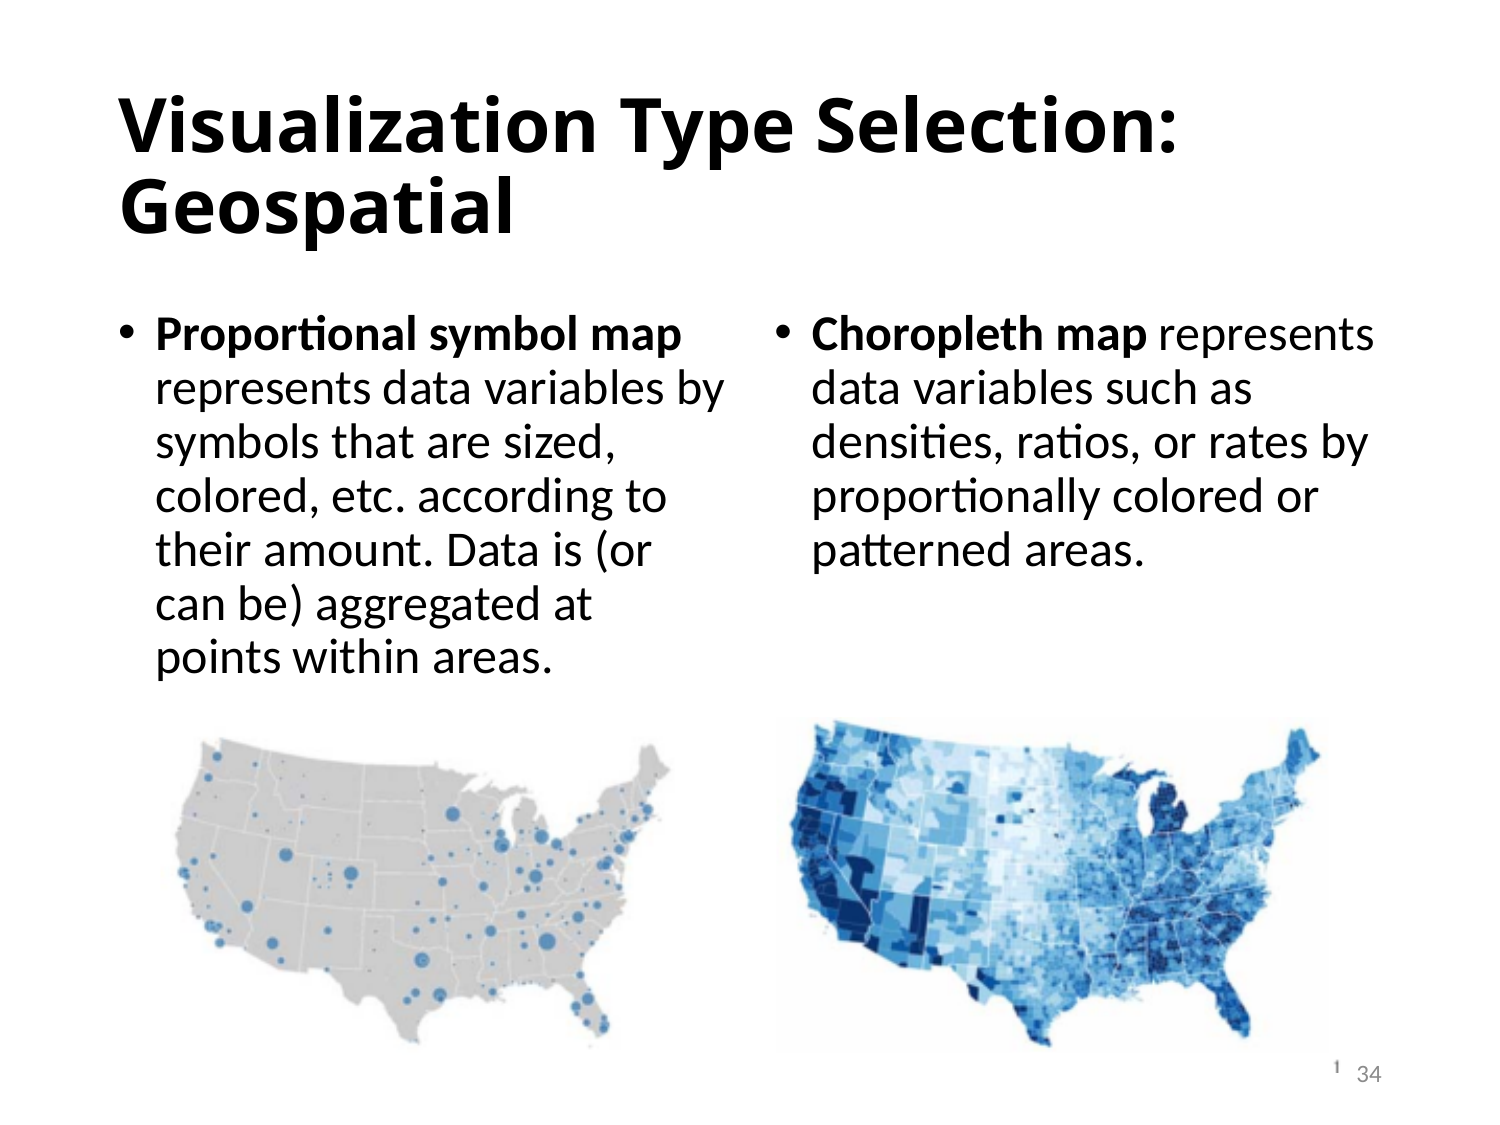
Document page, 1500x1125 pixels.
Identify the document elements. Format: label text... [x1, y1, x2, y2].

slide_number 34 [1059, 1042, 1397, 1103]
picture [156, 717, 1343, 1073]
list Choropleth map represents data variables such as densities, ratios, or rates by proportionally colored or patterned areas. [759, 299, 1397, 1014]
list Proportional symbol map represents data variables by symbols that are sized, colored, etc. according to their amount. Data is (or can be) aggregated at points within areas. [103, 299, 741, 1014]
title Visualization Type Selection: Geospatial [103, 59, 1397, 278]
